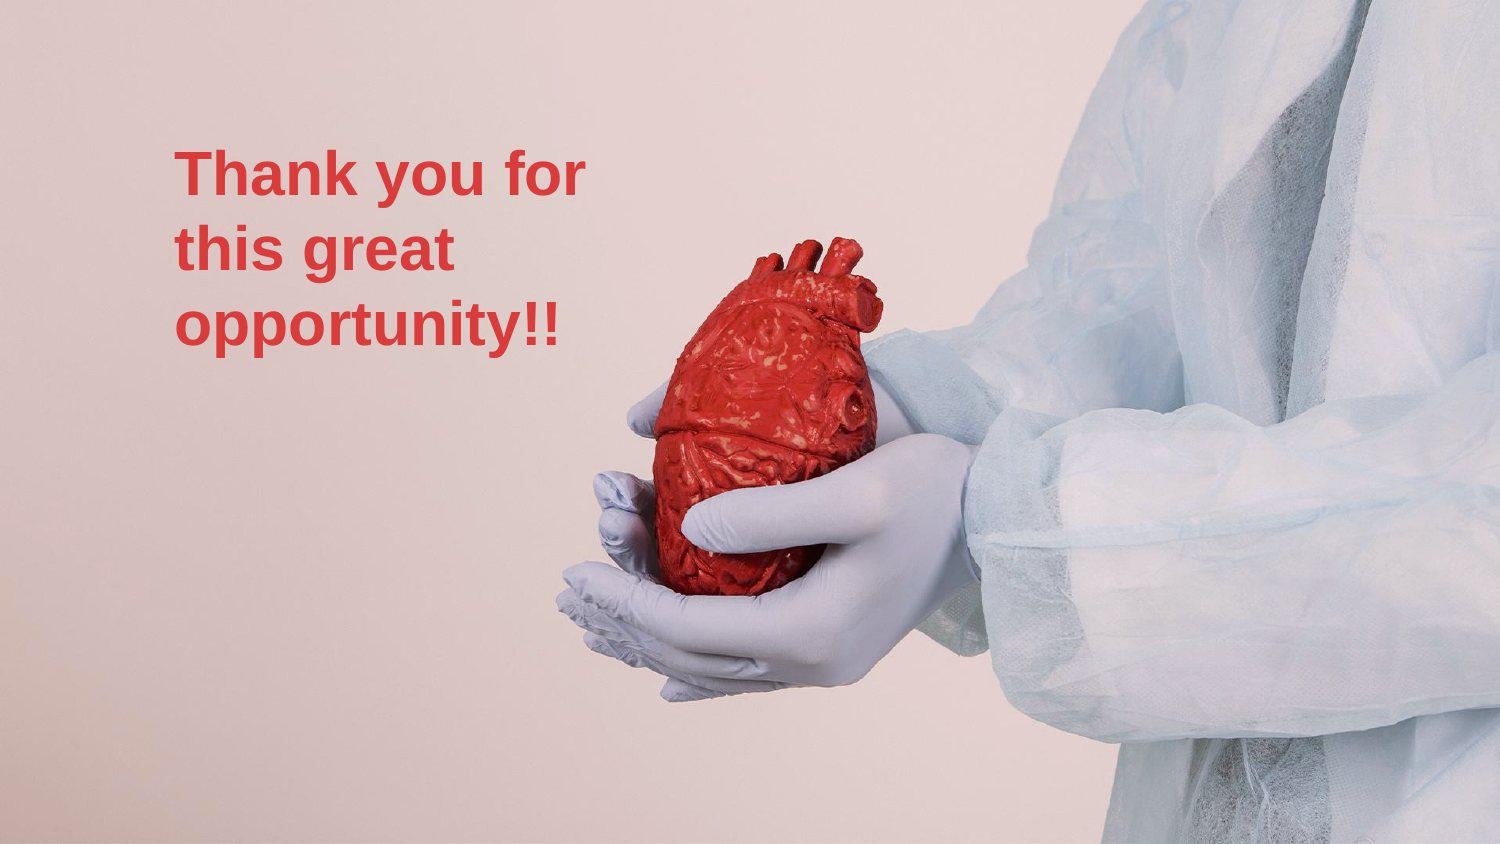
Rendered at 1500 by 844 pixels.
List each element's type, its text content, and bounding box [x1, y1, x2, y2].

title Thank you for this great opportunity!! [159, 118, 607, 437]
picture [0, 0, 1500, 844]
